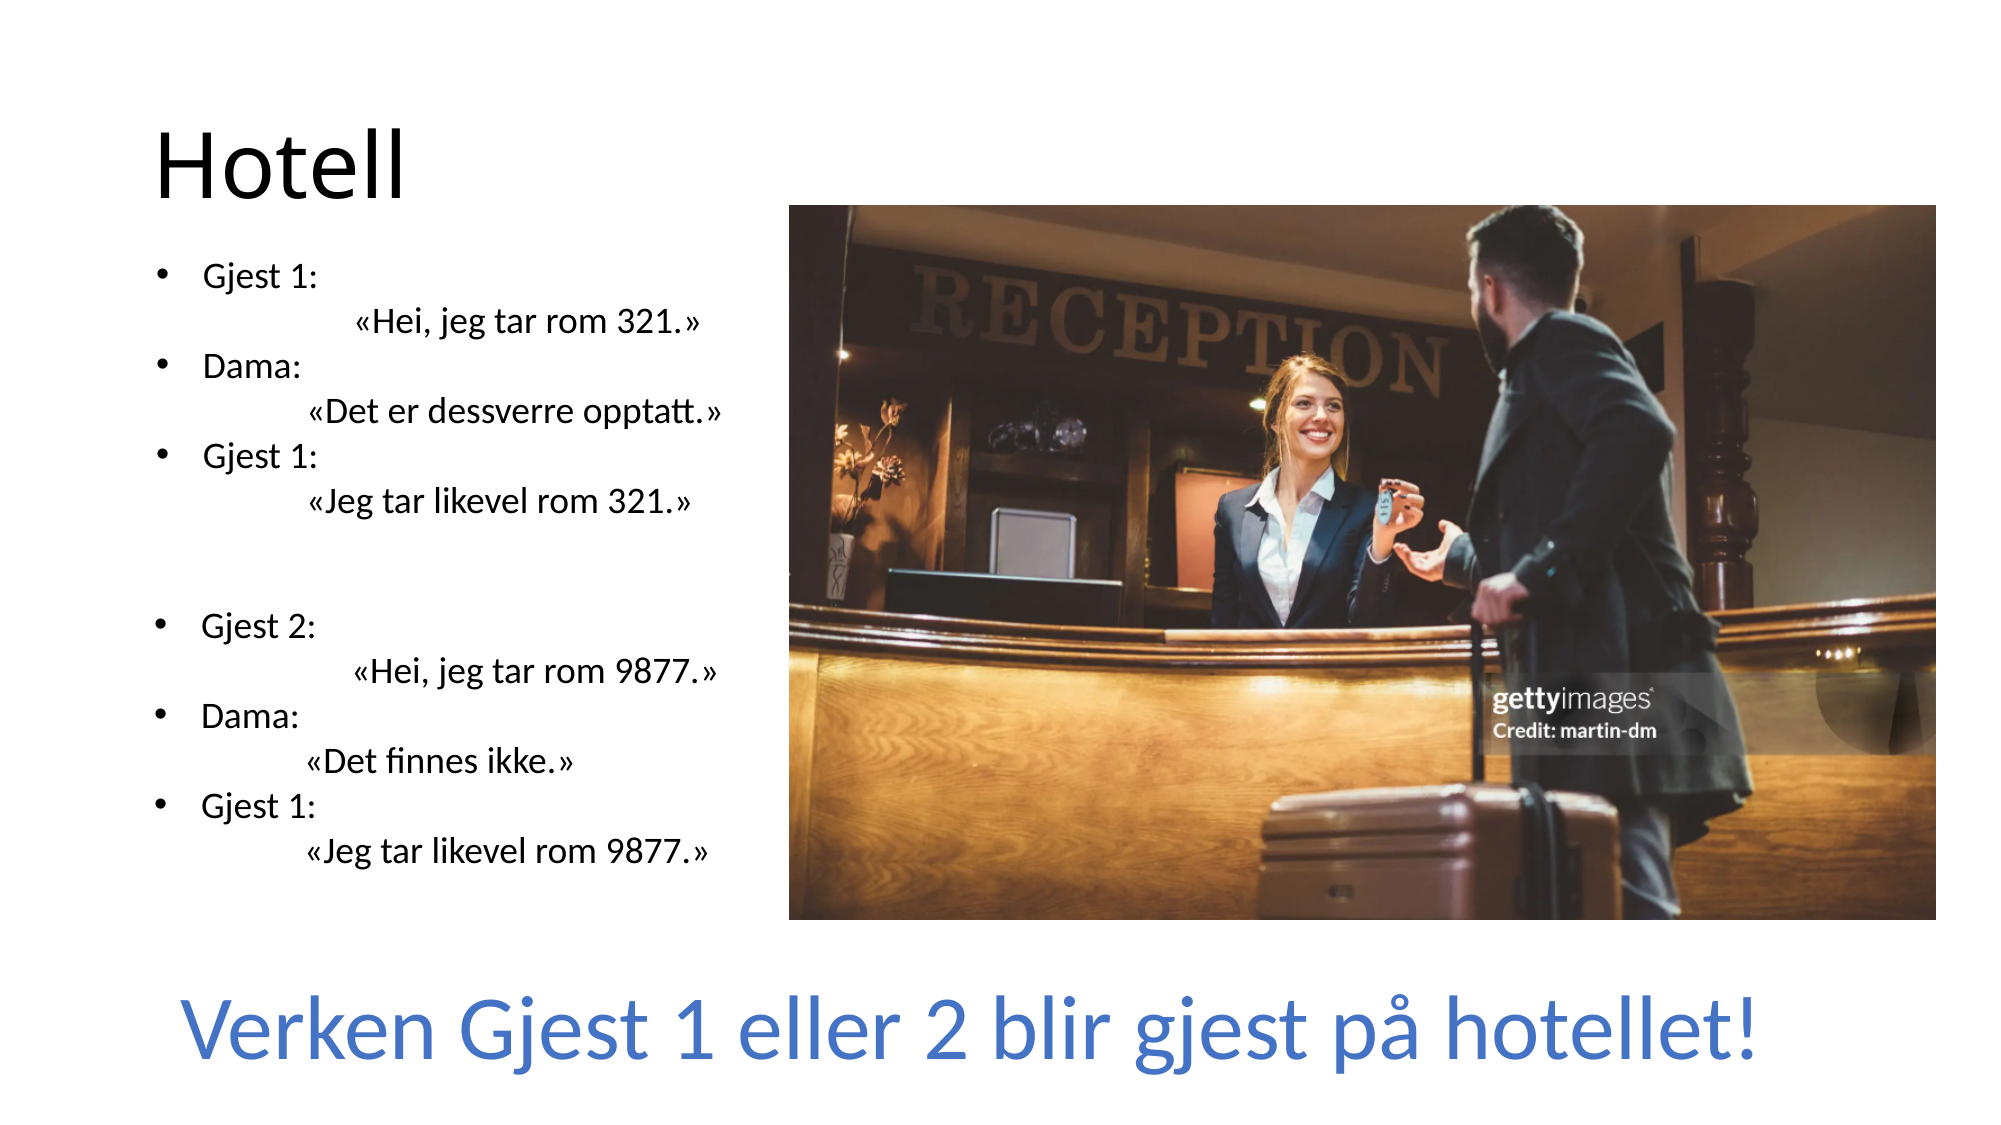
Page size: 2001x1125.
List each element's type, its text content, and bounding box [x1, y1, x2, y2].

title Hotell [137, 59, 1863, 278]
text_box Gjest 2: «Hei, jeg tar rom 9877.» Dama: «Det finnes ikke.» Gjest 1: «Jeg tar likevel rom 9877.» [139, 593, 735, 878]
text_box Verken Gjest 1 eller 2 blir gjest på hotellet! [165, 960, 1781, 1086]
text_box Gjest 1: «Hei, jeg tar rom 321.» Dama: «Det er dessverre opptatt.» Gjest 1: «Jeg tar likevel rom 321.» [141, 243, 740, 529]
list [789, 205, 1935, 920]
